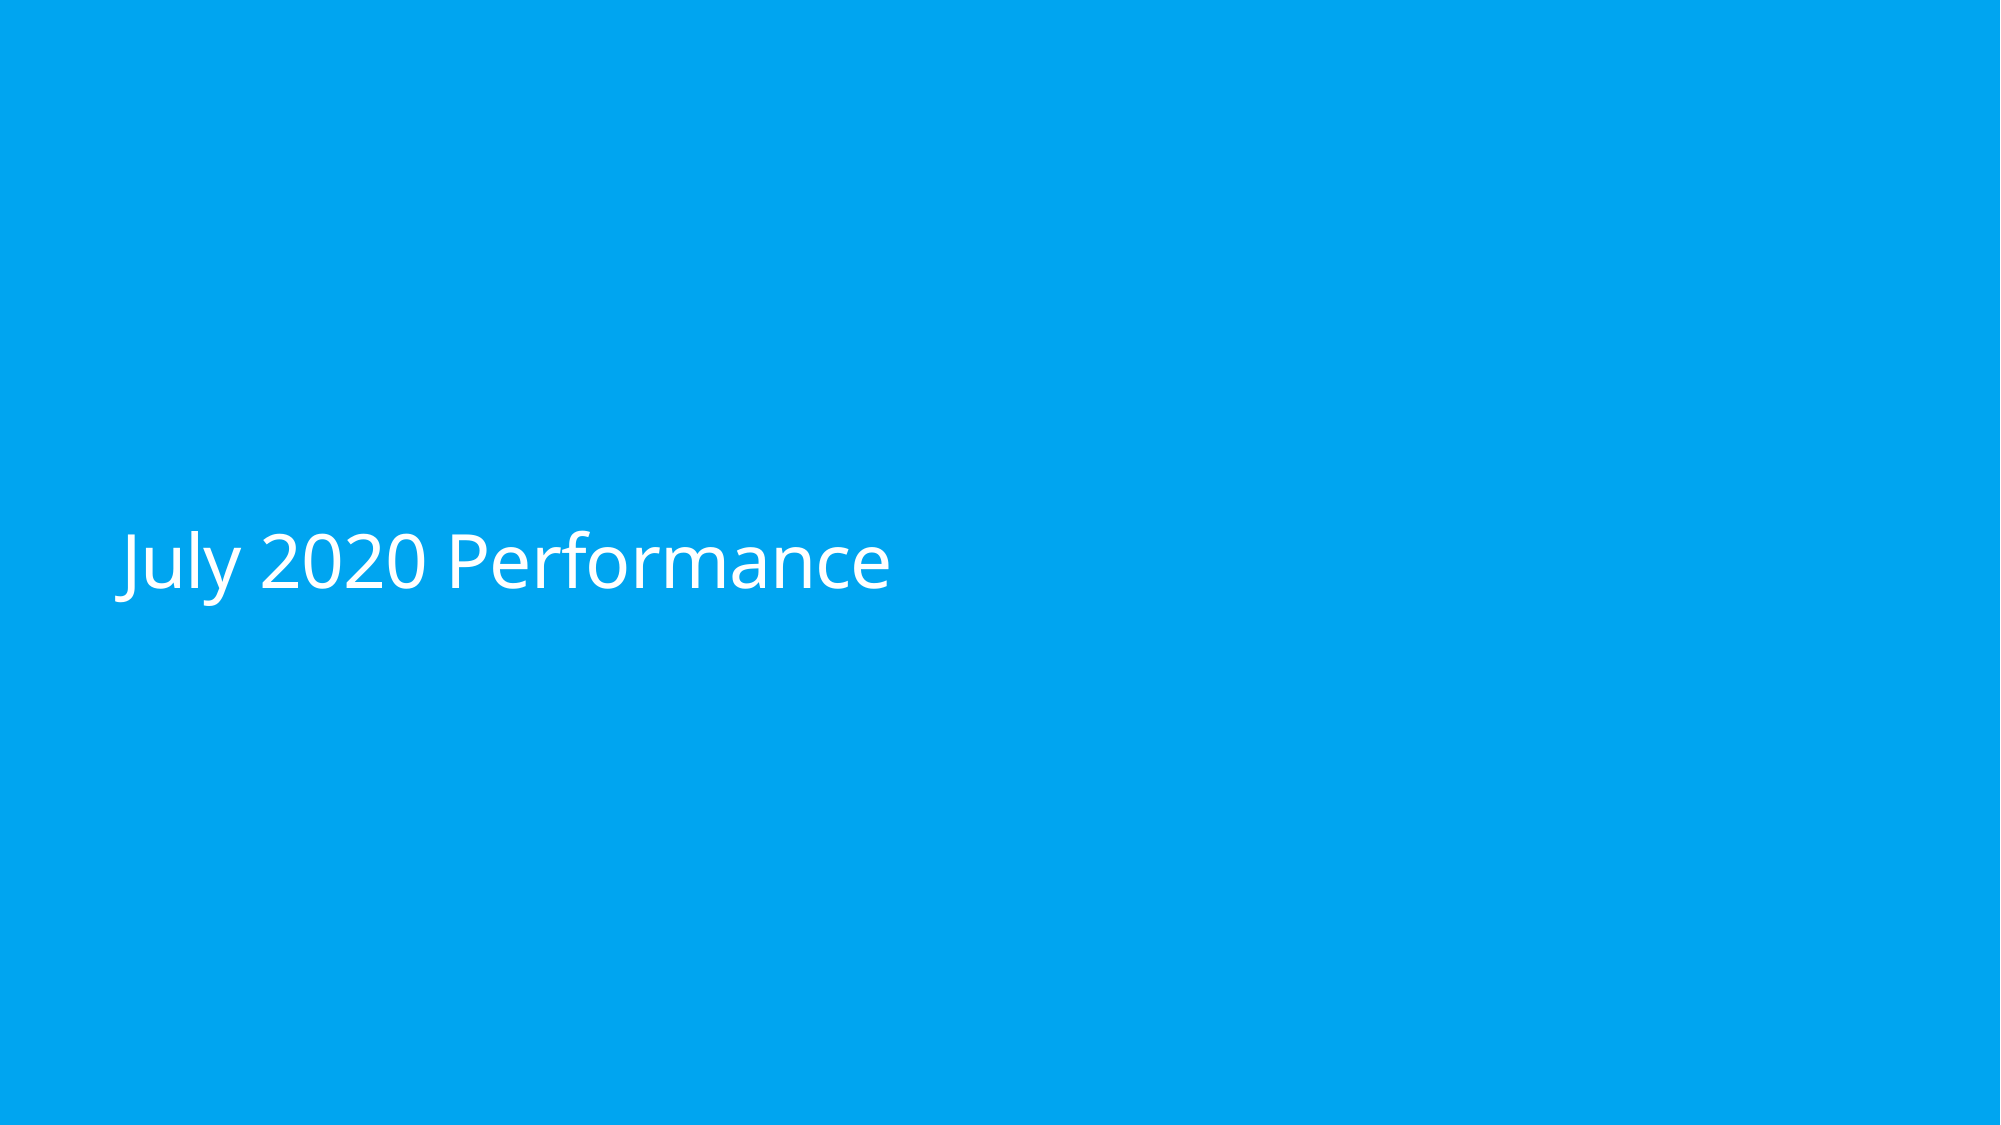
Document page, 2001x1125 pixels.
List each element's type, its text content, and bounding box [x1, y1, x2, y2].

text_box July 2020 Performance [120, 523, 1621, 605]
